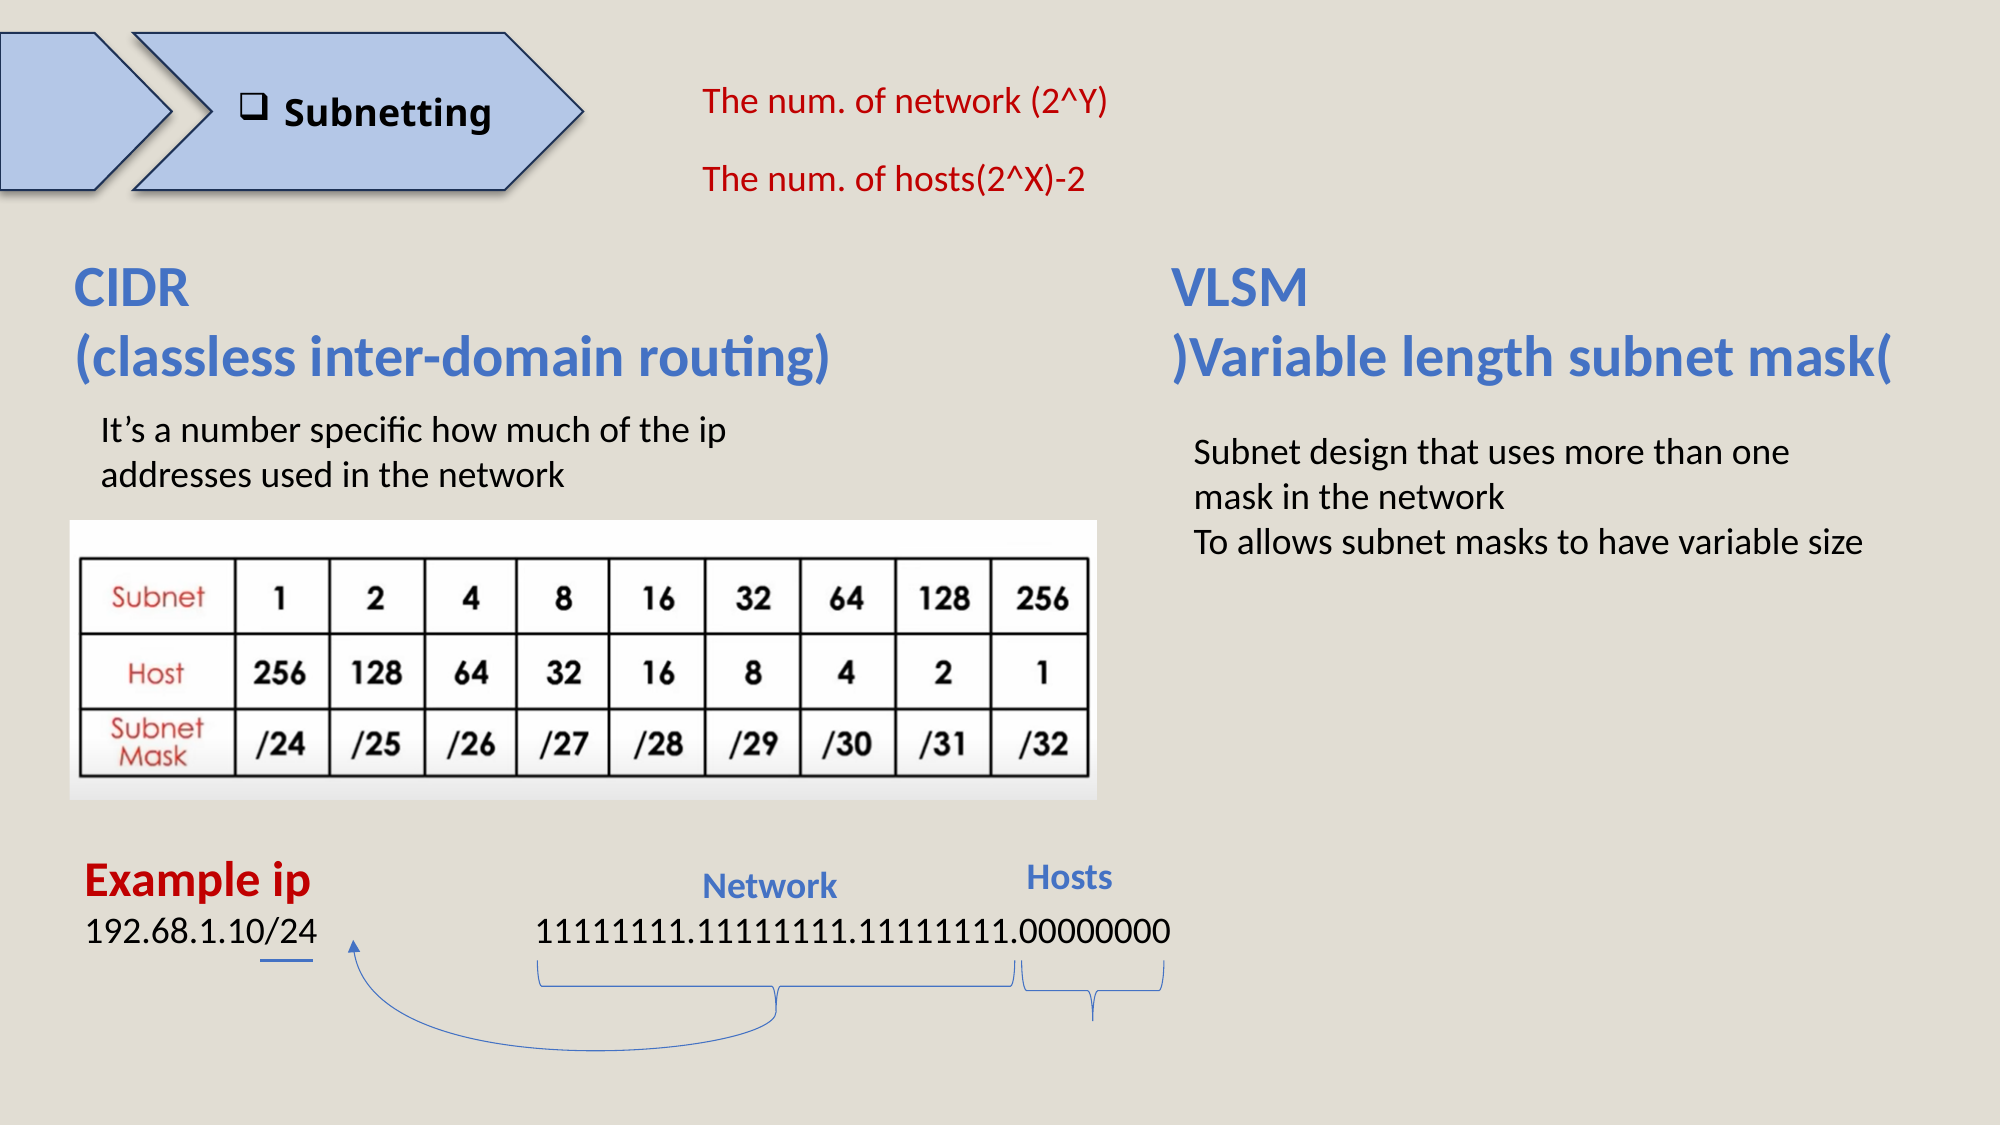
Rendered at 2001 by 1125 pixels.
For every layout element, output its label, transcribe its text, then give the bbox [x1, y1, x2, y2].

text_box [0, 31, 174, 192]
text_box [130, 31, 585, 192]
text_box [601, 960, 1016, 1011]
text_box Hosts [1011, 844, 1347, 905]
text_box It’s a number specific how much of the ip addresses used in the network [85, 397, 855, 503]
text_box VLSM )Variable length subnet mask( [1156, 240, 1940, 396]
text_box The num. of network (2^Y) [687, 68, 1267, 129]
text_box Subnetting [222, 81, 533, 141]
text_box [1021, 960, 1165, 1022]
text_box Network [687, 853, 1022, 914]
text_box Example ip 192.68.1.10/24 11111111.11111111.11111111.00000000 [69, 839, 528, 959]
text_box Example ip 192.68.1.10/24 11111111.11111111.11111111.00000000 [601, 839, 1238, 959]
picture [69, 520, 1097, 800]
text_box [528, 764, 601, 1125]
text_box The num. of hosts(2^X)-2 [687, 146, 1267, 207]
text_box Subnet design that uses more than one mask in the network To allows subnet masks to have variable size [1178, 419, 1885, 570]
text_box CIDR (classless inter-domain routing) [60, 240, 1015, 396]
